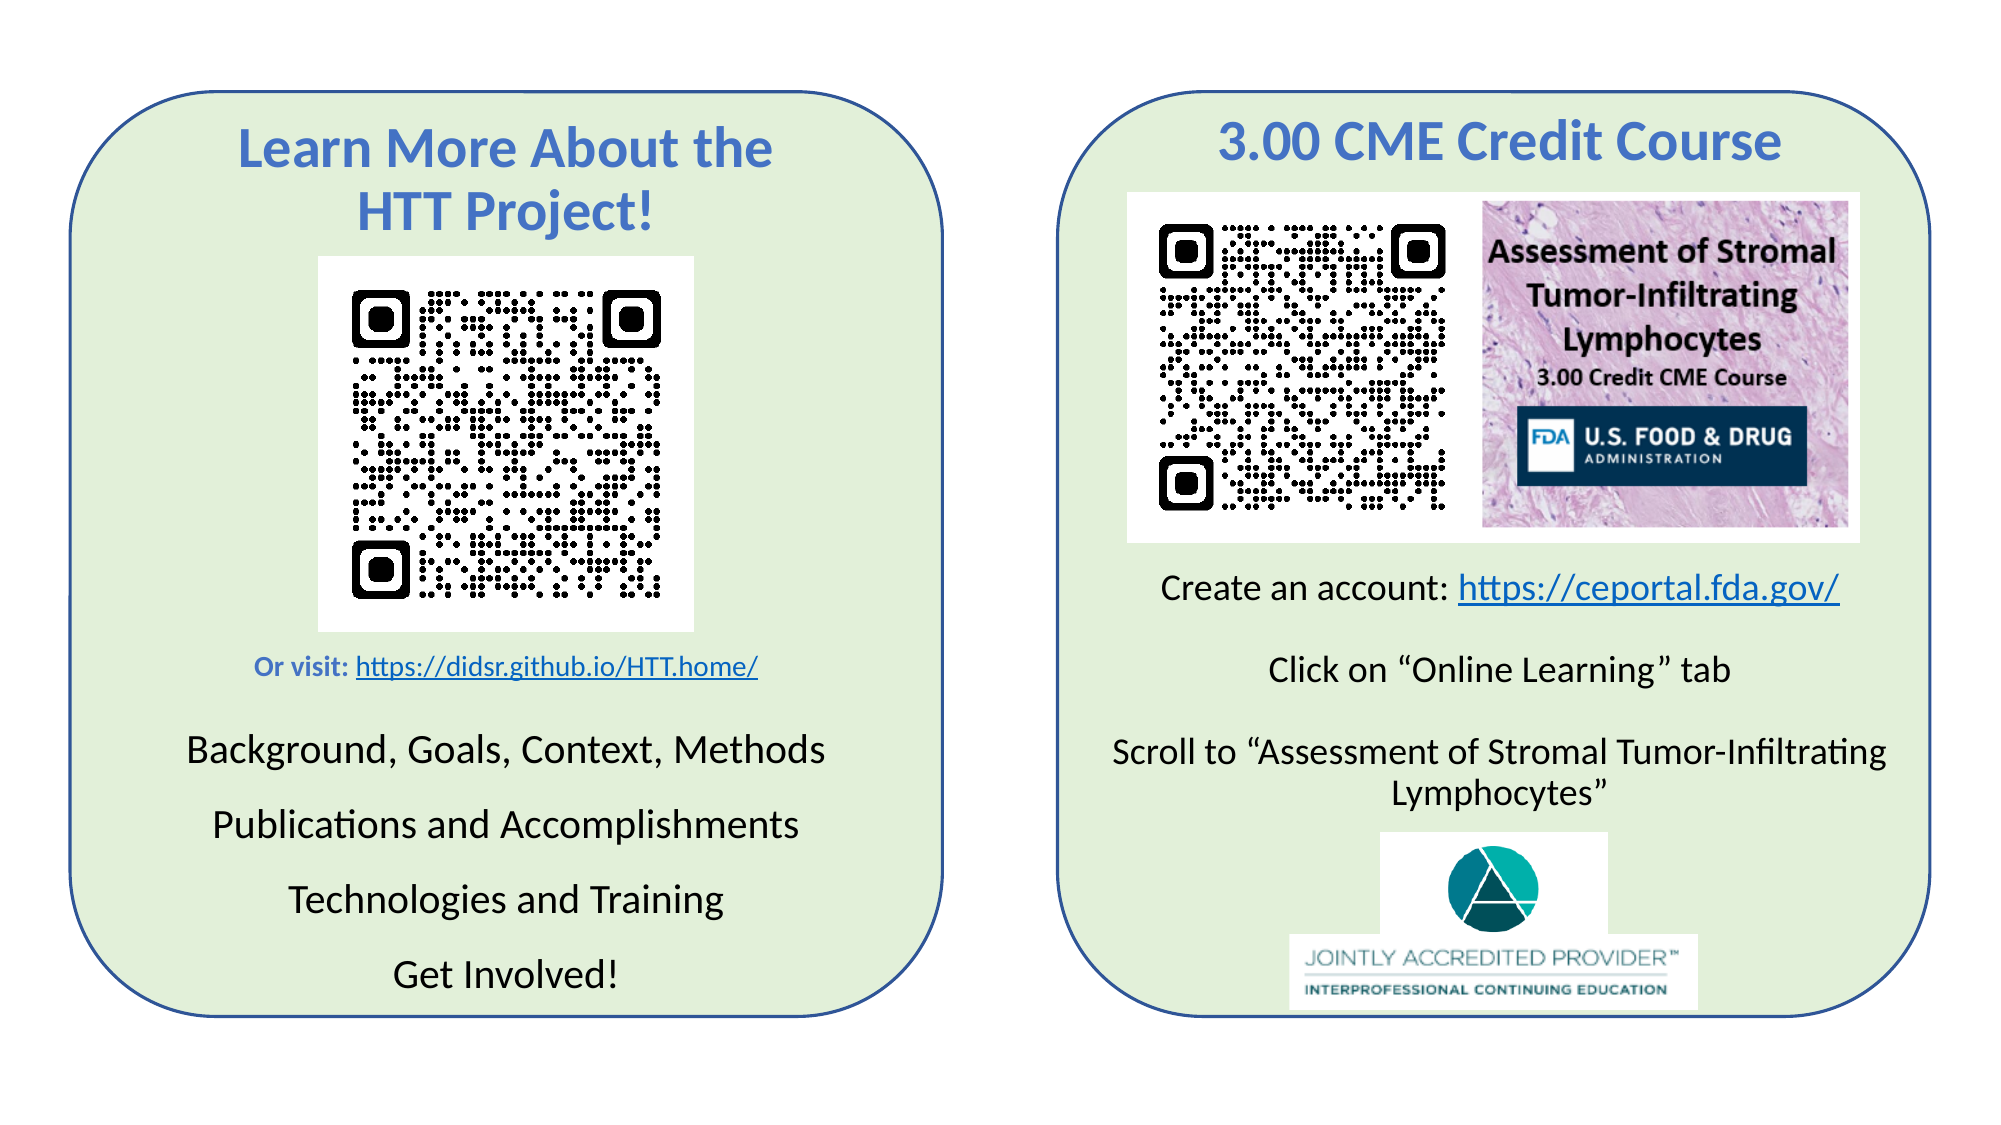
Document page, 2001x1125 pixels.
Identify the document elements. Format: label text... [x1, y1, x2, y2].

text_box [69, 90, 944, 1018]
text_box Learn More About the HTT Project! [219, 109, 794, 251]
text_box Or visit: https://didsr.github.io/HTT.home/ Background, Goals, Context, Methods Publications and Accomplishments Technologies and Training Get Involved! [163, 639, 849, 1005]
text_box Create an account: https://ceportal.fda.gov/ Click on “Online Learning” tab Scroll to “Assessment of Stromal Tumor-Infiltrating Lymphocytes” [1092, 560, 1909, 824]
picture [1127, 192, 1860, 543]
text_box [1056, 141, 1931, 1018]
picture [1289, 832, 1698, 1010]
text_box 3.00 CME Credit Course [1092, 102, 1909, 181]
picture [318, 256, 694, 632]
text_box [1146, 90, 1841, 102]
